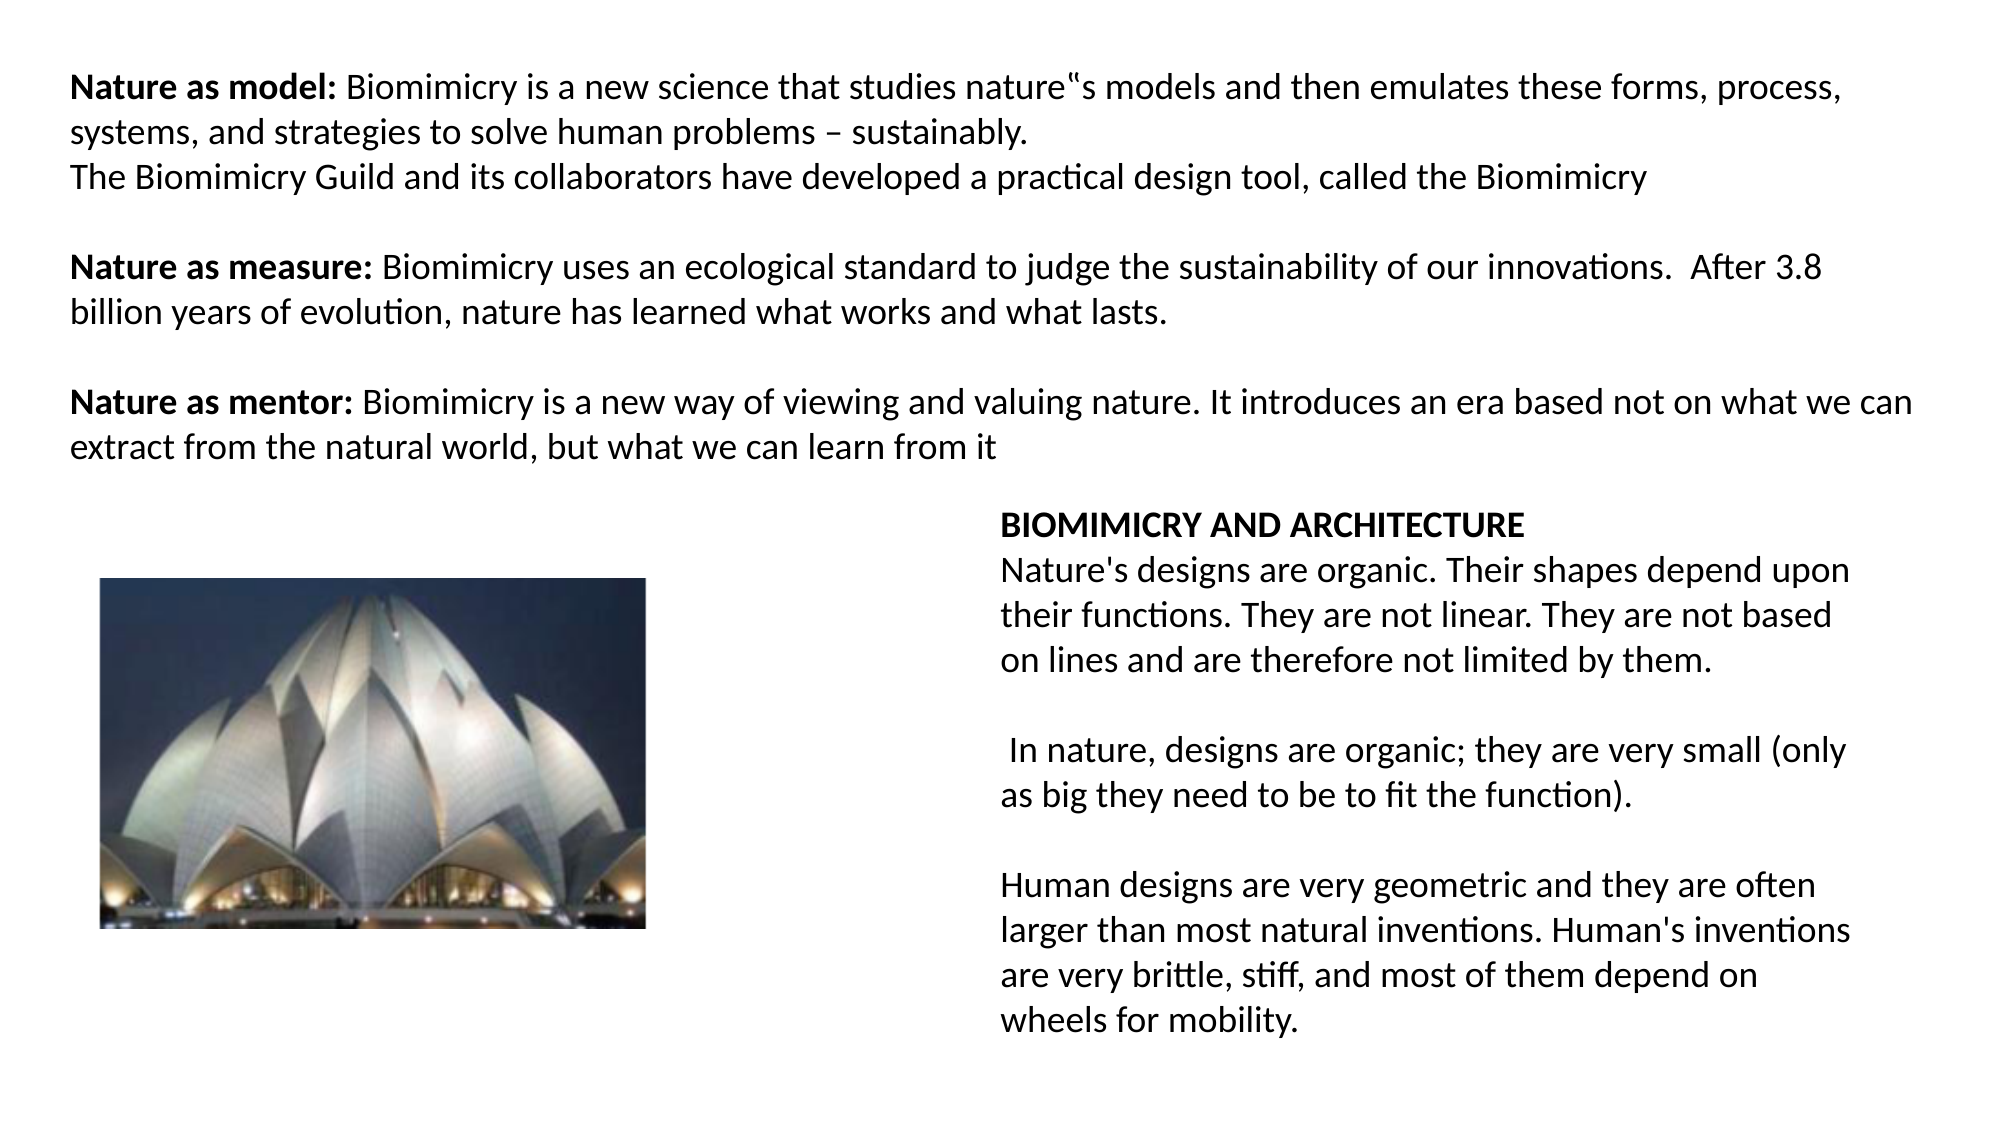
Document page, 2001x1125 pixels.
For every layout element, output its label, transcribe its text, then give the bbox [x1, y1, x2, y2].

picture [92, 578, 648, 930]
text_box Nature as model: Biomimicry is a new science that studies nature‟s models and then emulates these forms, process, systems, and strategies to solve human problems – sustainably. The Biomimicry Guild and its collaborators have developed a practical design tool, called the Biomimicry Nature as measure: Biomimicry uses an ecological standard to judge the sustainability of our innovations. After 3.8 billion years of evolution, nature has learned what works and what lasts. Nature as mentor: Biomimicry is a new way of viewing and valuing nature. It introduces an era based not on what we can extract from the natural world, but what we can learn from it [55, 55, 1934, 475]
text_box BIOMIMICRY AND ARCHITECTURE Nature's designs are organic. Their shapes depend upon their functions. They are not linear. They are not based on lines and are therefore not limited by them. In nature, designs are organic; they are very small (only as big they need to be to fit the function). Human designs are very geometric and they are often larger than most natural inventions. Human's inventions are very brittle, stiff, and most of them depend on wheels for mobility. [985, 492, 1869, 1048]
